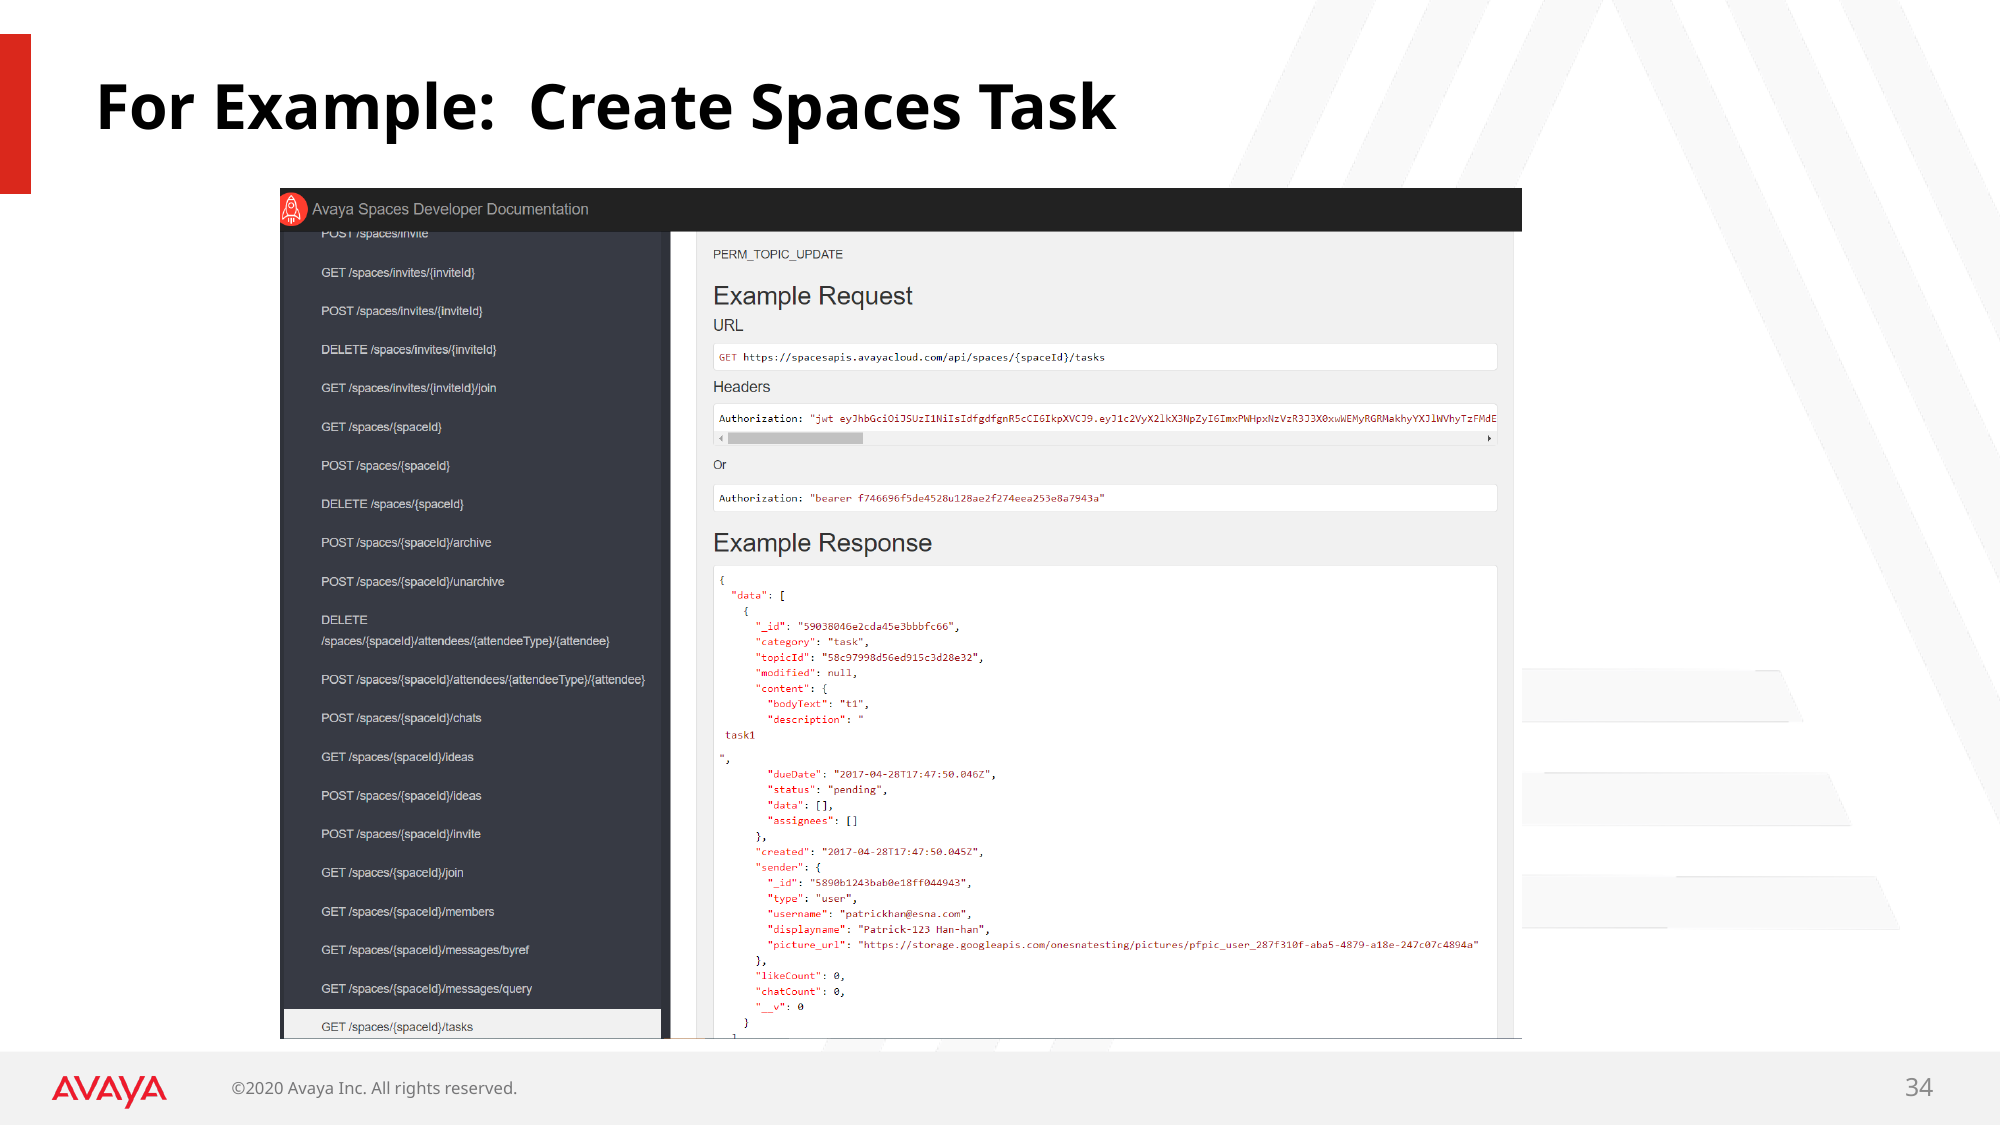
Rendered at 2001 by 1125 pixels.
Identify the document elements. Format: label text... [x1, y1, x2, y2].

picture [280, 188, 1522, 1039]
title For Example: Create Spaces Task [79, 1, 1915, 219]
